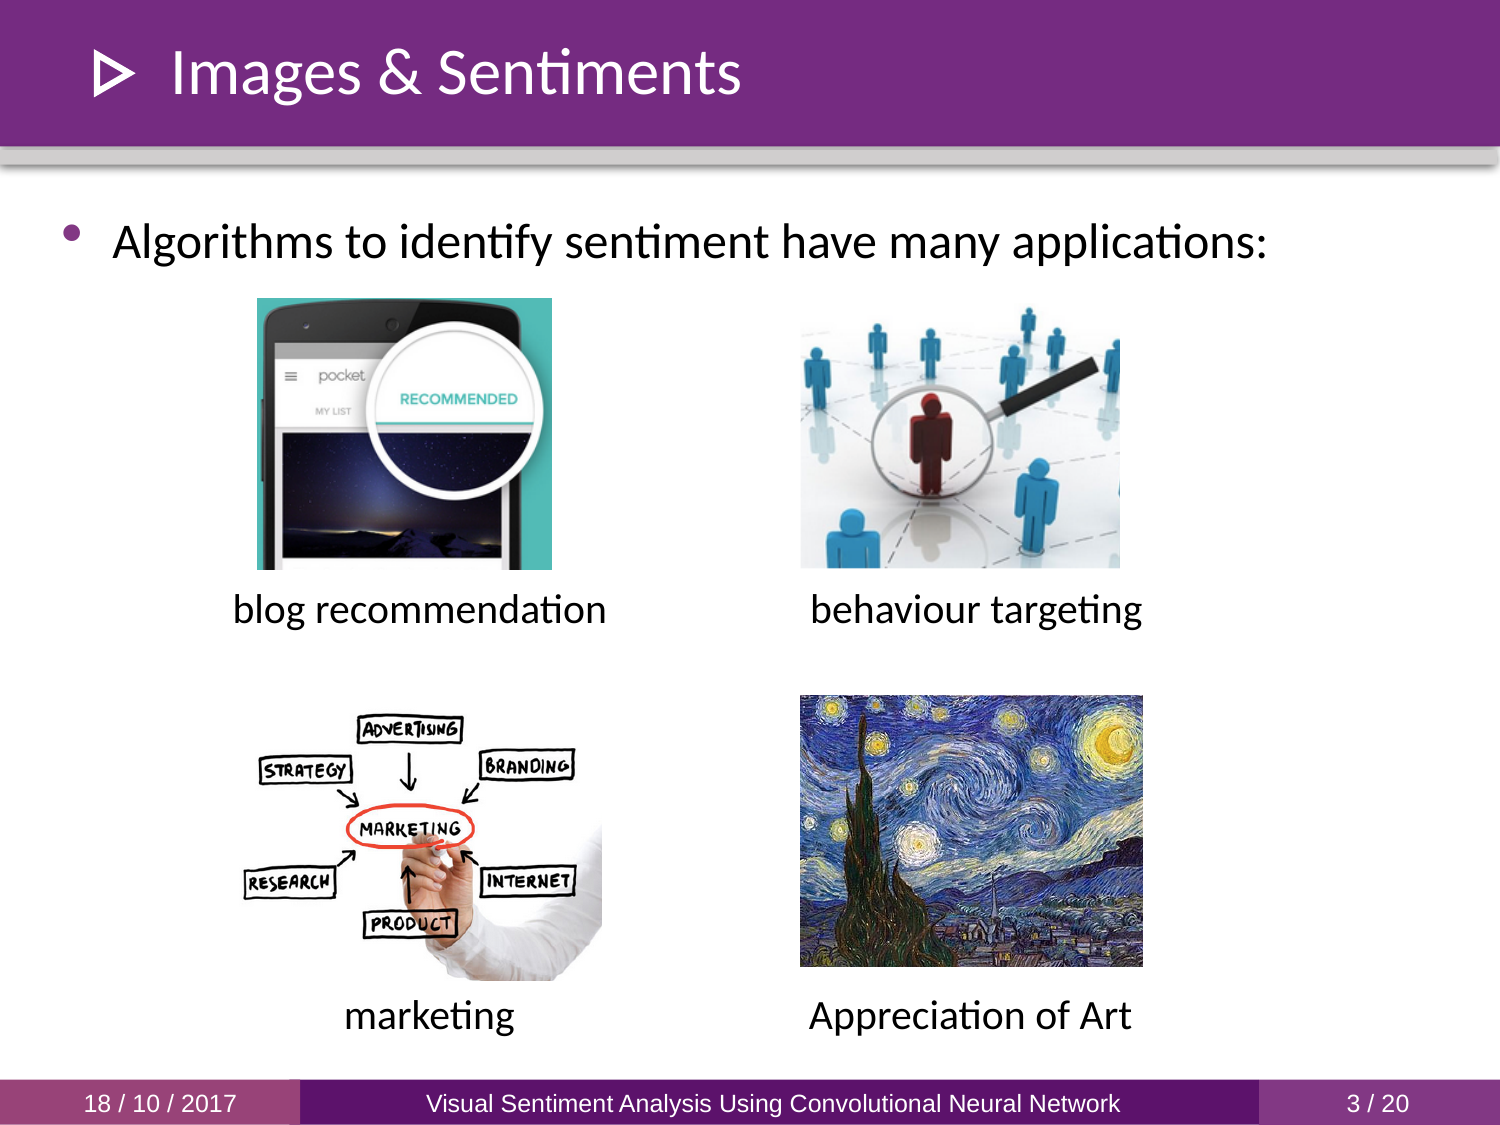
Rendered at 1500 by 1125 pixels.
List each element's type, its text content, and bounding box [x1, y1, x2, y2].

text_box blog recommendation [228, 582, 612, 633]
text_box Appreciation of Art [779, 988, 1162, 1039]
picture [800, 299, 1120, 570]
text_box behaviour targeting [785, 581, 1168, 633]
picture [238, 707, 602, 981]
list Algorithms to identify sentiment have many applications: [48, 201, 1446, 1014]
text_box marketing [238, 988, 621, 1039]
picture [800, 695, 1143, 967]
list Images & Sentiments [155, 26, 1108, 121]
picture [257, 298, 552, 570]
